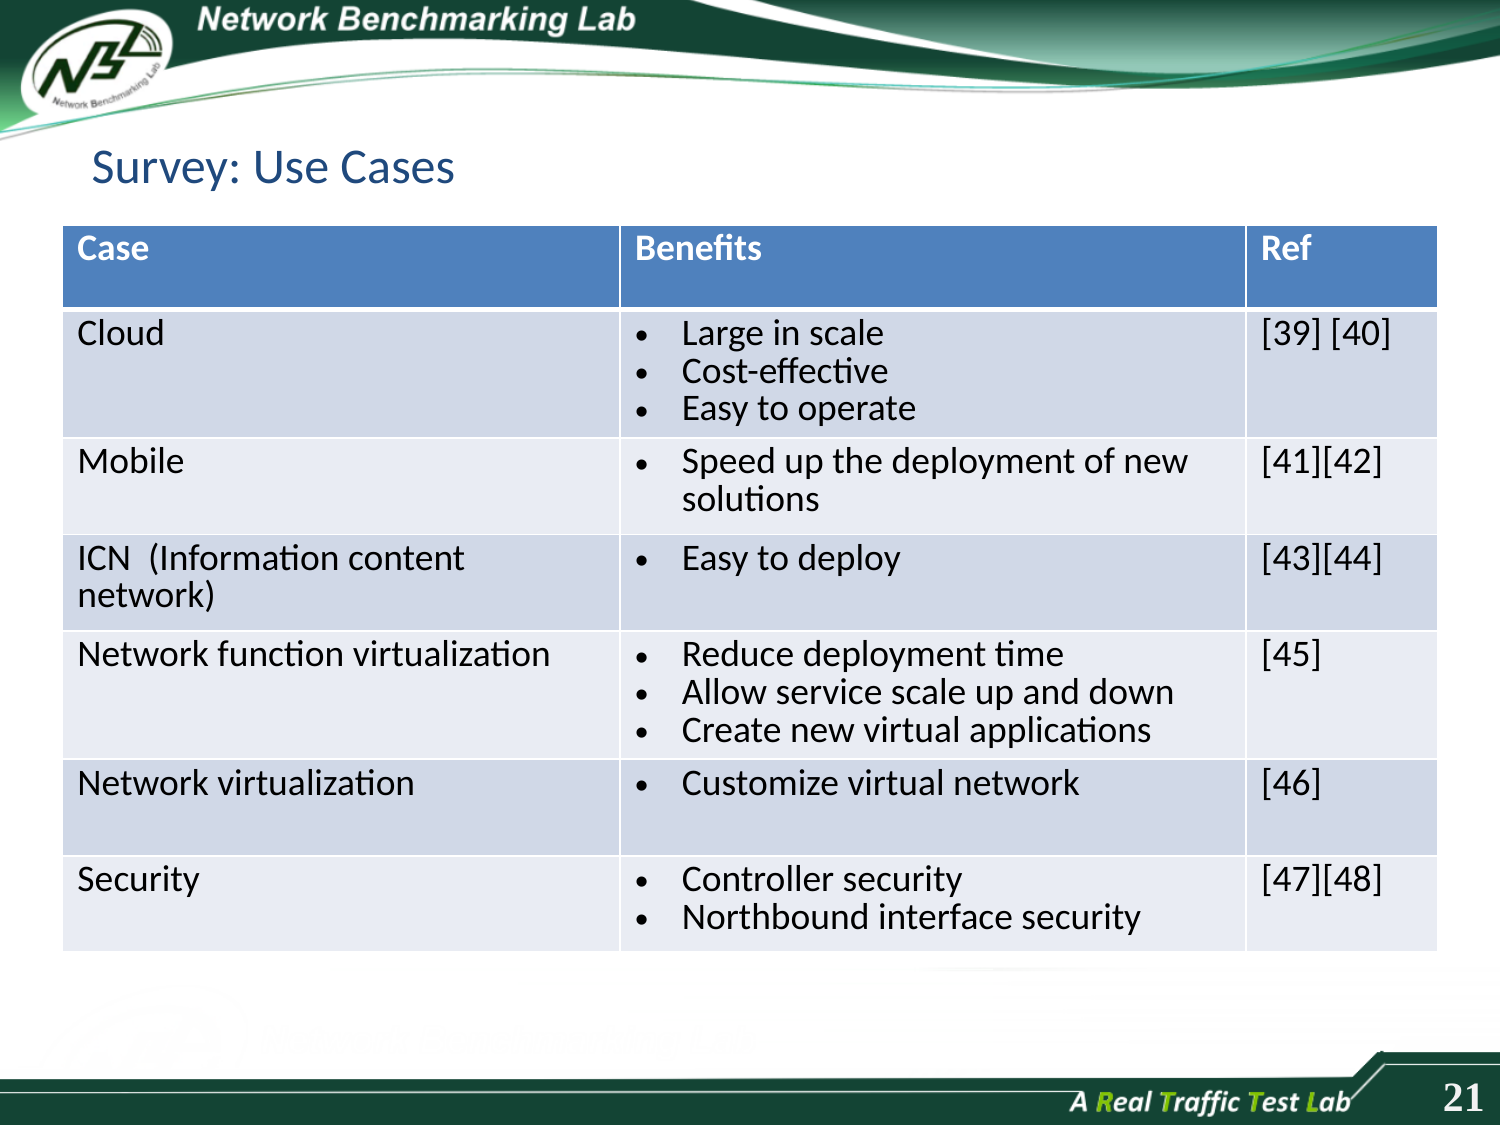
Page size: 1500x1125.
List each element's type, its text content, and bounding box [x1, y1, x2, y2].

picture [0, 0, 1500, 162]
table_cell [41][42] [1247, 439, 1437, 534]
table_cell [46] [1247, 760, 1437, 855]
table_cell Controller security Northbound interface security [621, 857, 1245, 951]
table_cell Large in scale Cost-effective Easy to operate [621, 312, 1245, 437]
title Survey: Use Cases [76, 125, 1427, 224]
table_cell Reduce deployment time Allow service scale up and down Create new virtual applications [621, 632, 1245, 758]
table_header Case [63, 226, 619, 307]
table_header Ref [1247, 226, 1437, 307]
picture [0, 963, 1500, 1125]
table_header Benefits [621, 226, 1245, 307]
table_cell ICN (Information content network) [63, 535, 619, 630]
table_cell Cloud [63, 312, 619, 437]
table_cell [45] [1247, 632, 1437, 758]
table_cell Customize virtual network [621, 760, 1245, 855]
slide_number 21 [1387, 1065, 1500, 1125]
table_cell [43][44] [1247, 535, 1437, 630]
table_cell [47][48] [1247, 857, 1437, 951]
table_cell Network function virtualization [63, 632, 619, 758]
table_cell Network virtualization [63, 760, 619, 855]
table_cell Speed up the deployment of new solutions [621, 439, 1245, 534]
table_cell Mobile [63, 439, 619, 534]
table_cell [39] [40] [1247, 312, 1437, 437]
table_cell Easy to deploy [621, 535, 1245, 630]
table_cell Security [63, 857, 619, 951]
